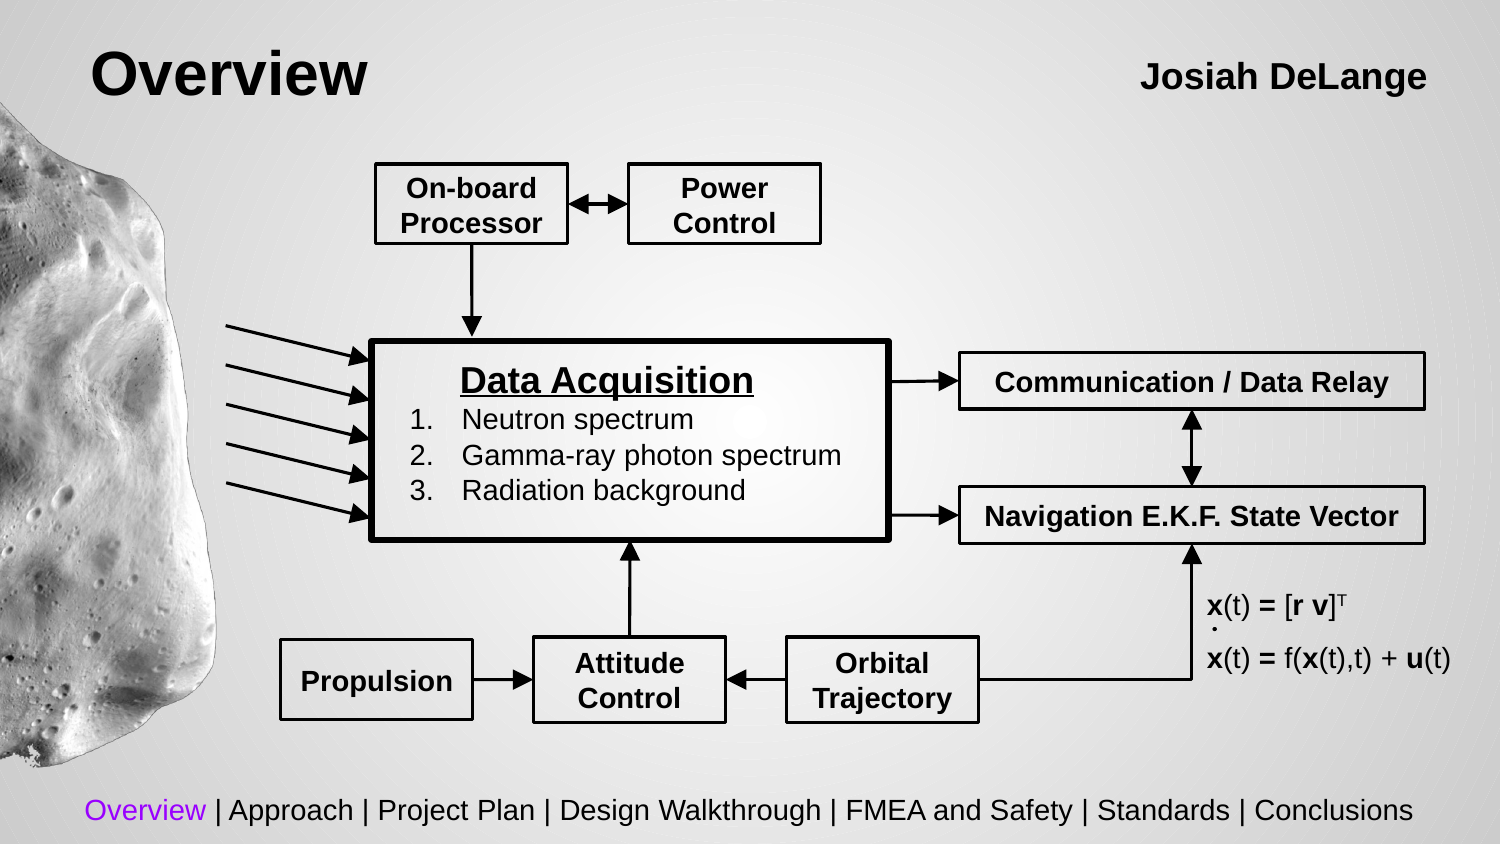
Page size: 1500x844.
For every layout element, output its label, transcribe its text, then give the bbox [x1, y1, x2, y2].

text_box Propulsion [280, 639, 473, 720]
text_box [978, 543, 1193, 680]
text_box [225, 325, 371, 362]
text_box Power Control [628, 164, 821, 244]
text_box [225, 407, 372, 440]
title Overview [75, 28, 1122, 114]
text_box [225, 368, 371, 401]
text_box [225, 443, 372, 479]
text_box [225, 482, 372, 519]
text_box Overview | Approach | Project Plan | Design Walkthrough | FMEA and Safety | Standards | Conclusions [0, 776, 1500, 844]
text_box Josiah DeLange [1121, 37, 1447, 105]
text_box Attitude Control [533, 636, 726, 723]
text_box Orbital Trajectory [786, 636, 979, 723]
text_box On-board Processor [375, 164, 568, 244]
text_box Communication / Data Relay [959, 352, 1425, 409]
text_box x(t) = [r v]T x(t) = f(x(t),t) + u(t) [1198, 553, 1483, 670]
text_box Data Acquisition Neutron spectrum Gamma-ray photon spectrum Radiation background [371, 340, 889, 540]
text_box Navigation E.K.F. State Vector [959, 486, 1425, 544]
picture [0, 48, 227, 777]
